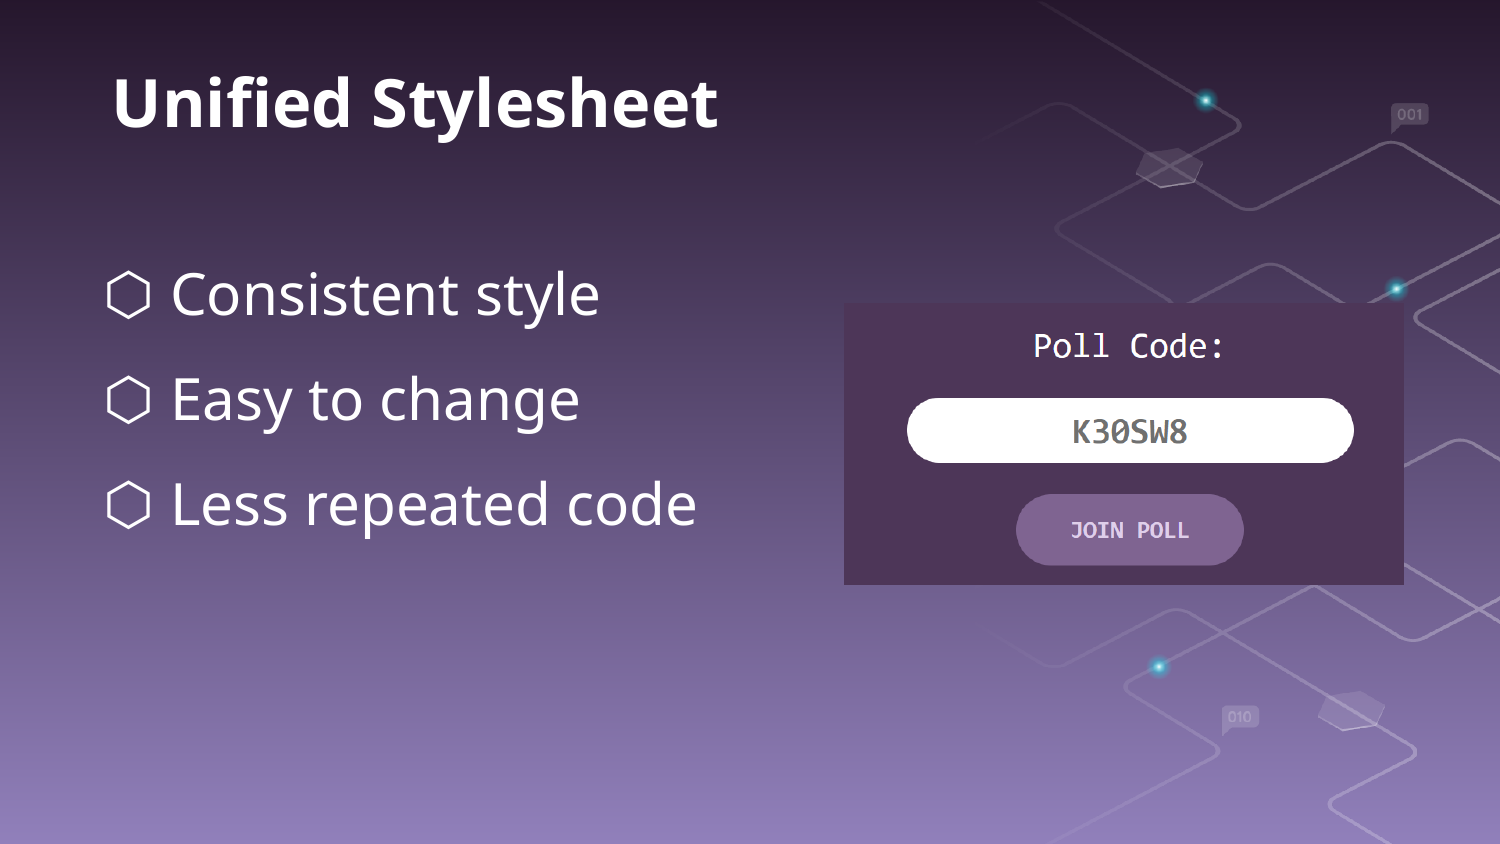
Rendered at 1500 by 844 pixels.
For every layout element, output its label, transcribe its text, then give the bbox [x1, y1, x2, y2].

list Consistent style Easy to change Less repeated code [95, 221, 965, 513]
title Unified Stylesheet [111, 0, 802, 141]
picture [0, 0, 1500, 844]
